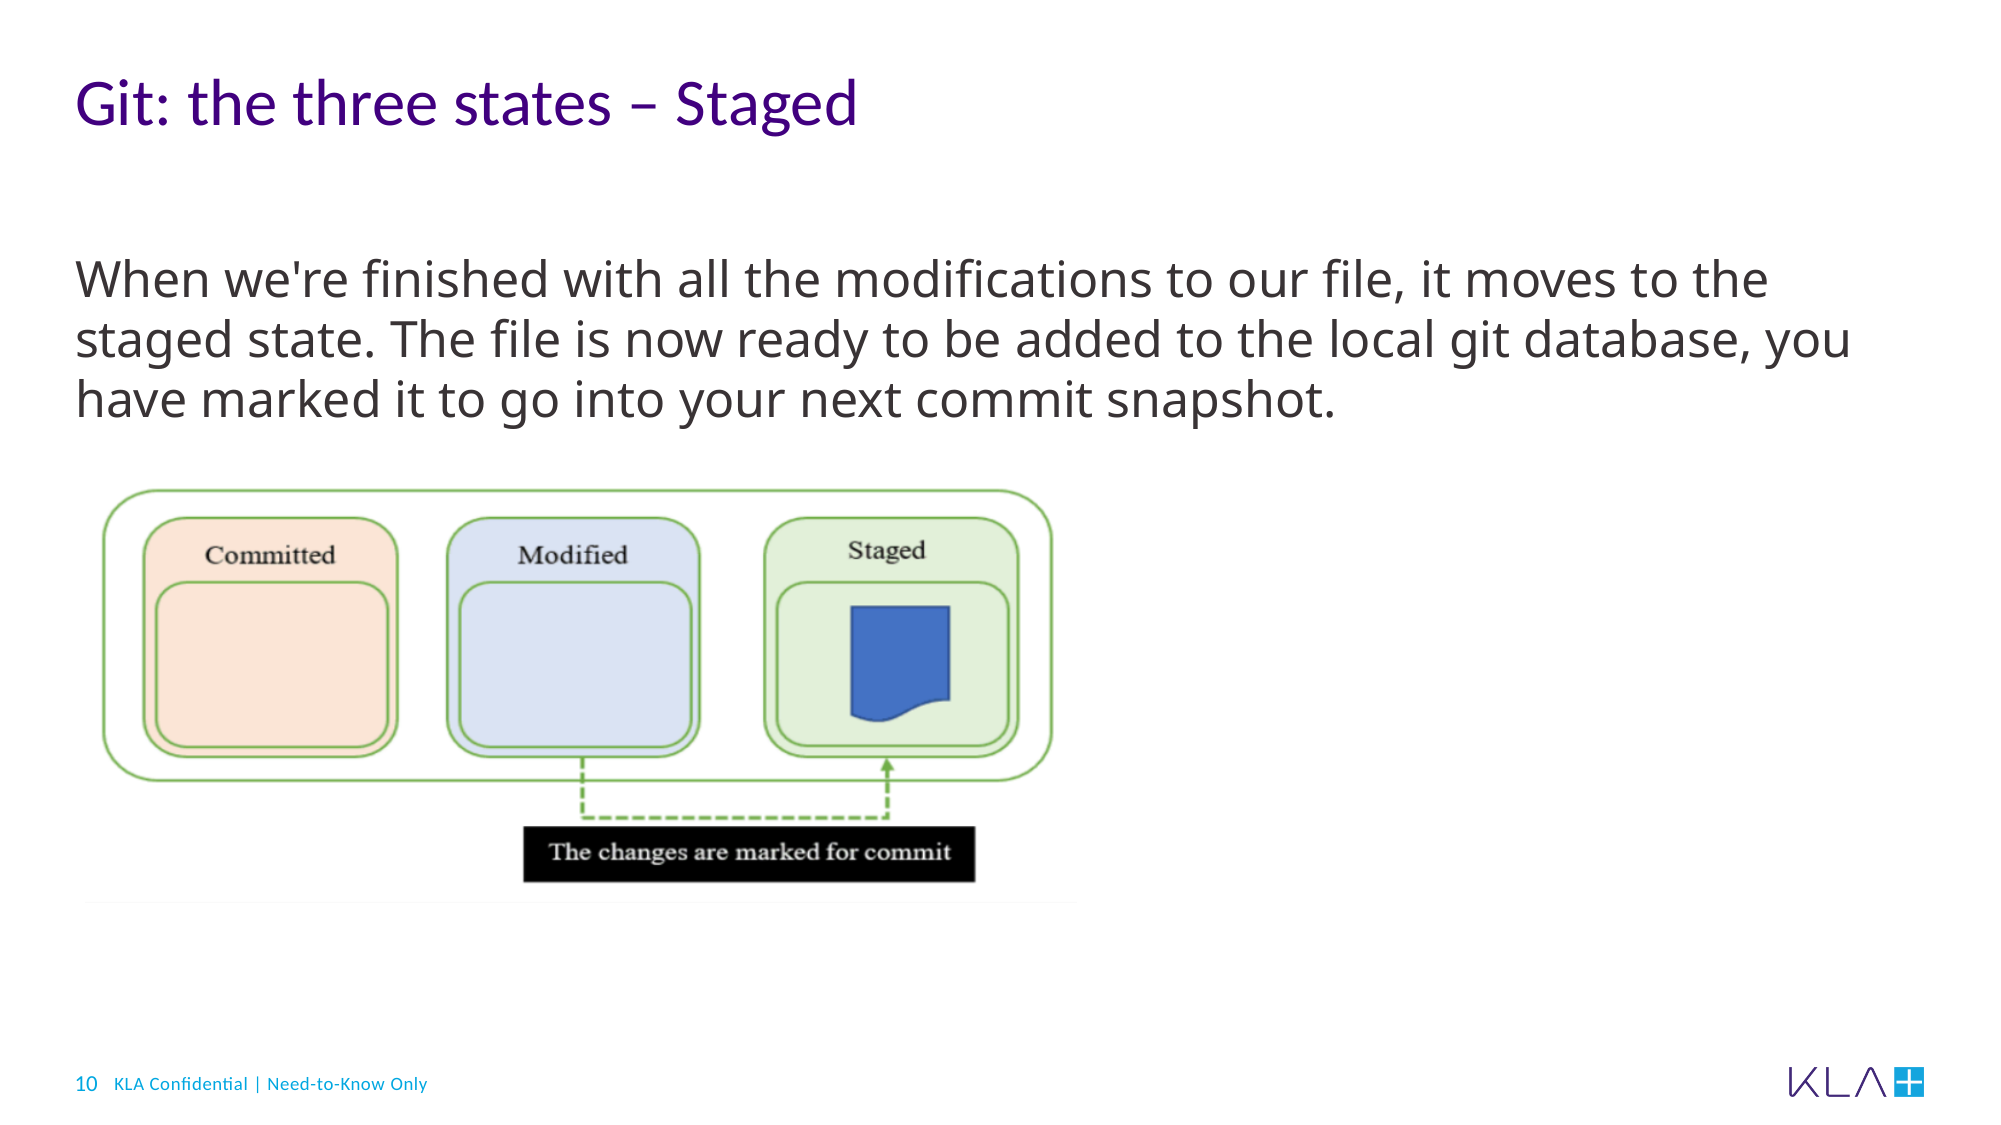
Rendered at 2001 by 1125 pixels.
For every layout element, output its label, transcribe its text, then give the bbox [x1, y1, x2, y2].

picture [85, 478, 1077, 903]
list When we're finished with all the modifications to our file, it moves to the staged state. The file is now ready to be added to the local git database, you have marked it to go into your next commit snapshot. [60, 239, 1935, 990]
title Git: the three states – Staged [60, 60, 1935, 150]
picture [1789, 1067, 1924, 1097]
picture [185, 1081, 190, 1090]
